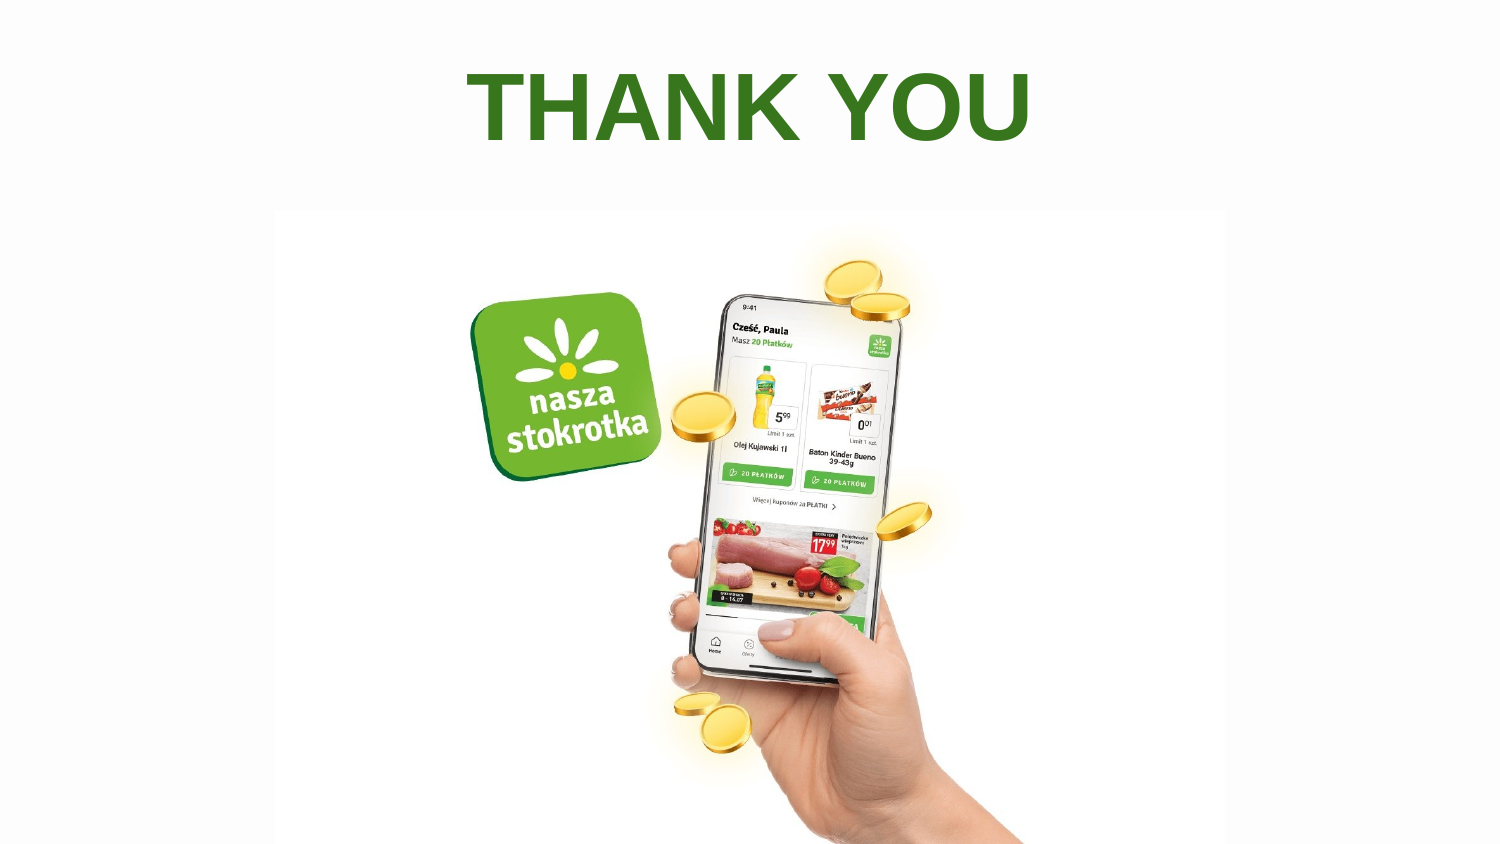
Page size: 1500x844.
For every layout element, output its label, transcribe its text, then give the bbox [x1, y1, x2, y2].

picture [274, 210, 1226, 844]
title THANK YOU [82, 29, 1418, 184]
